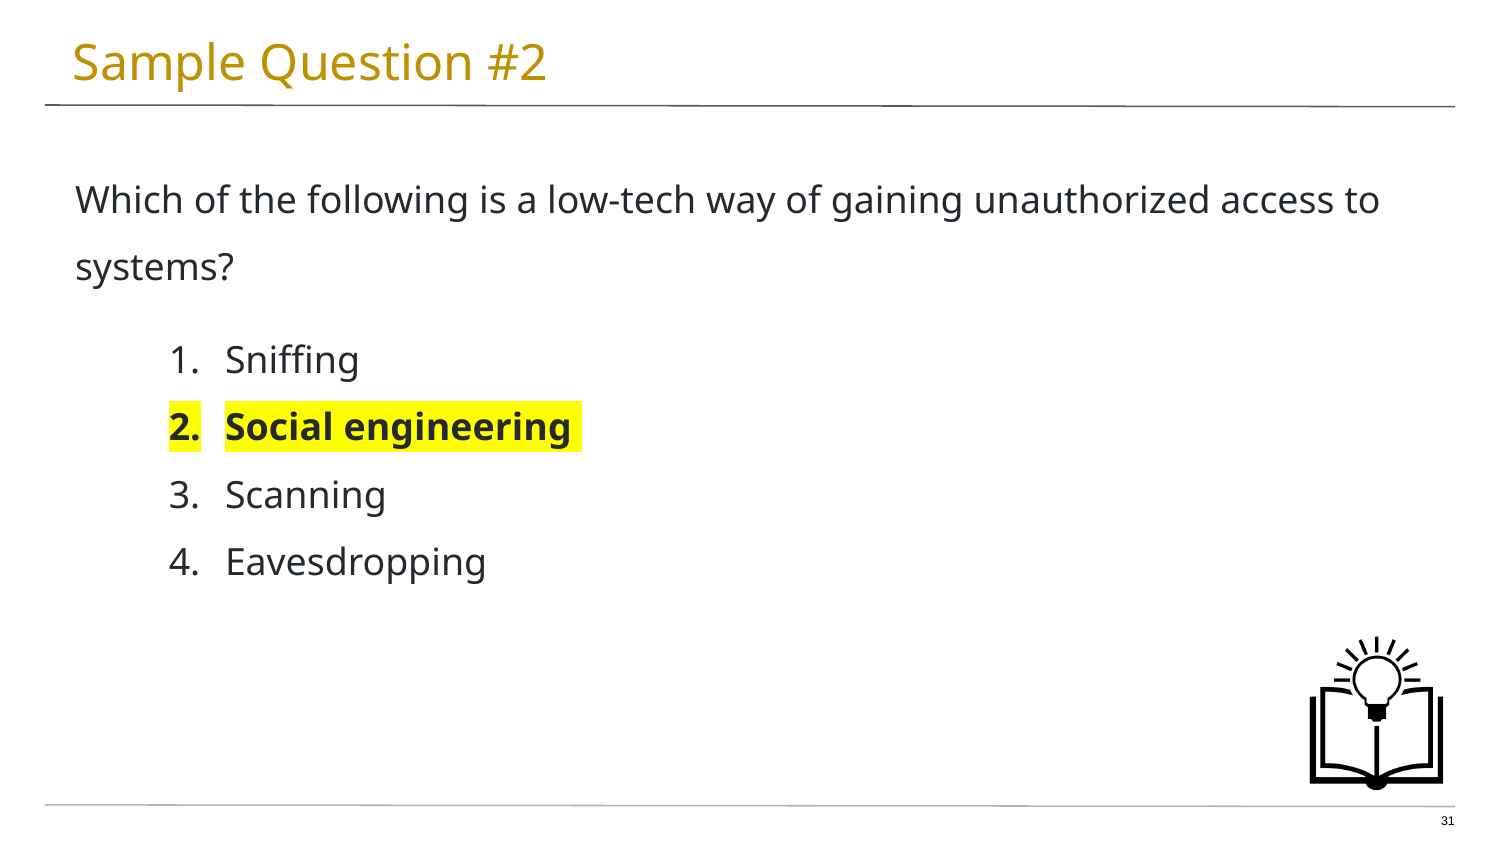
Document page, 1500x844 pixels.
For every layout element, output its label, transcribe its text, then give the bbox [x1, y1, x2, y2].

picture [1305, 630, 1449, 796]
slide_number 31 [1412, 813, 1455, 831]
list Which of the following is a low-tech way of gaining unauthorized access to systems? Sniffing Social engineering Scanning Eavesdropping [0, 153, 1500, 748]
title Sample Question #2 [0, 0, 1500, 88]
